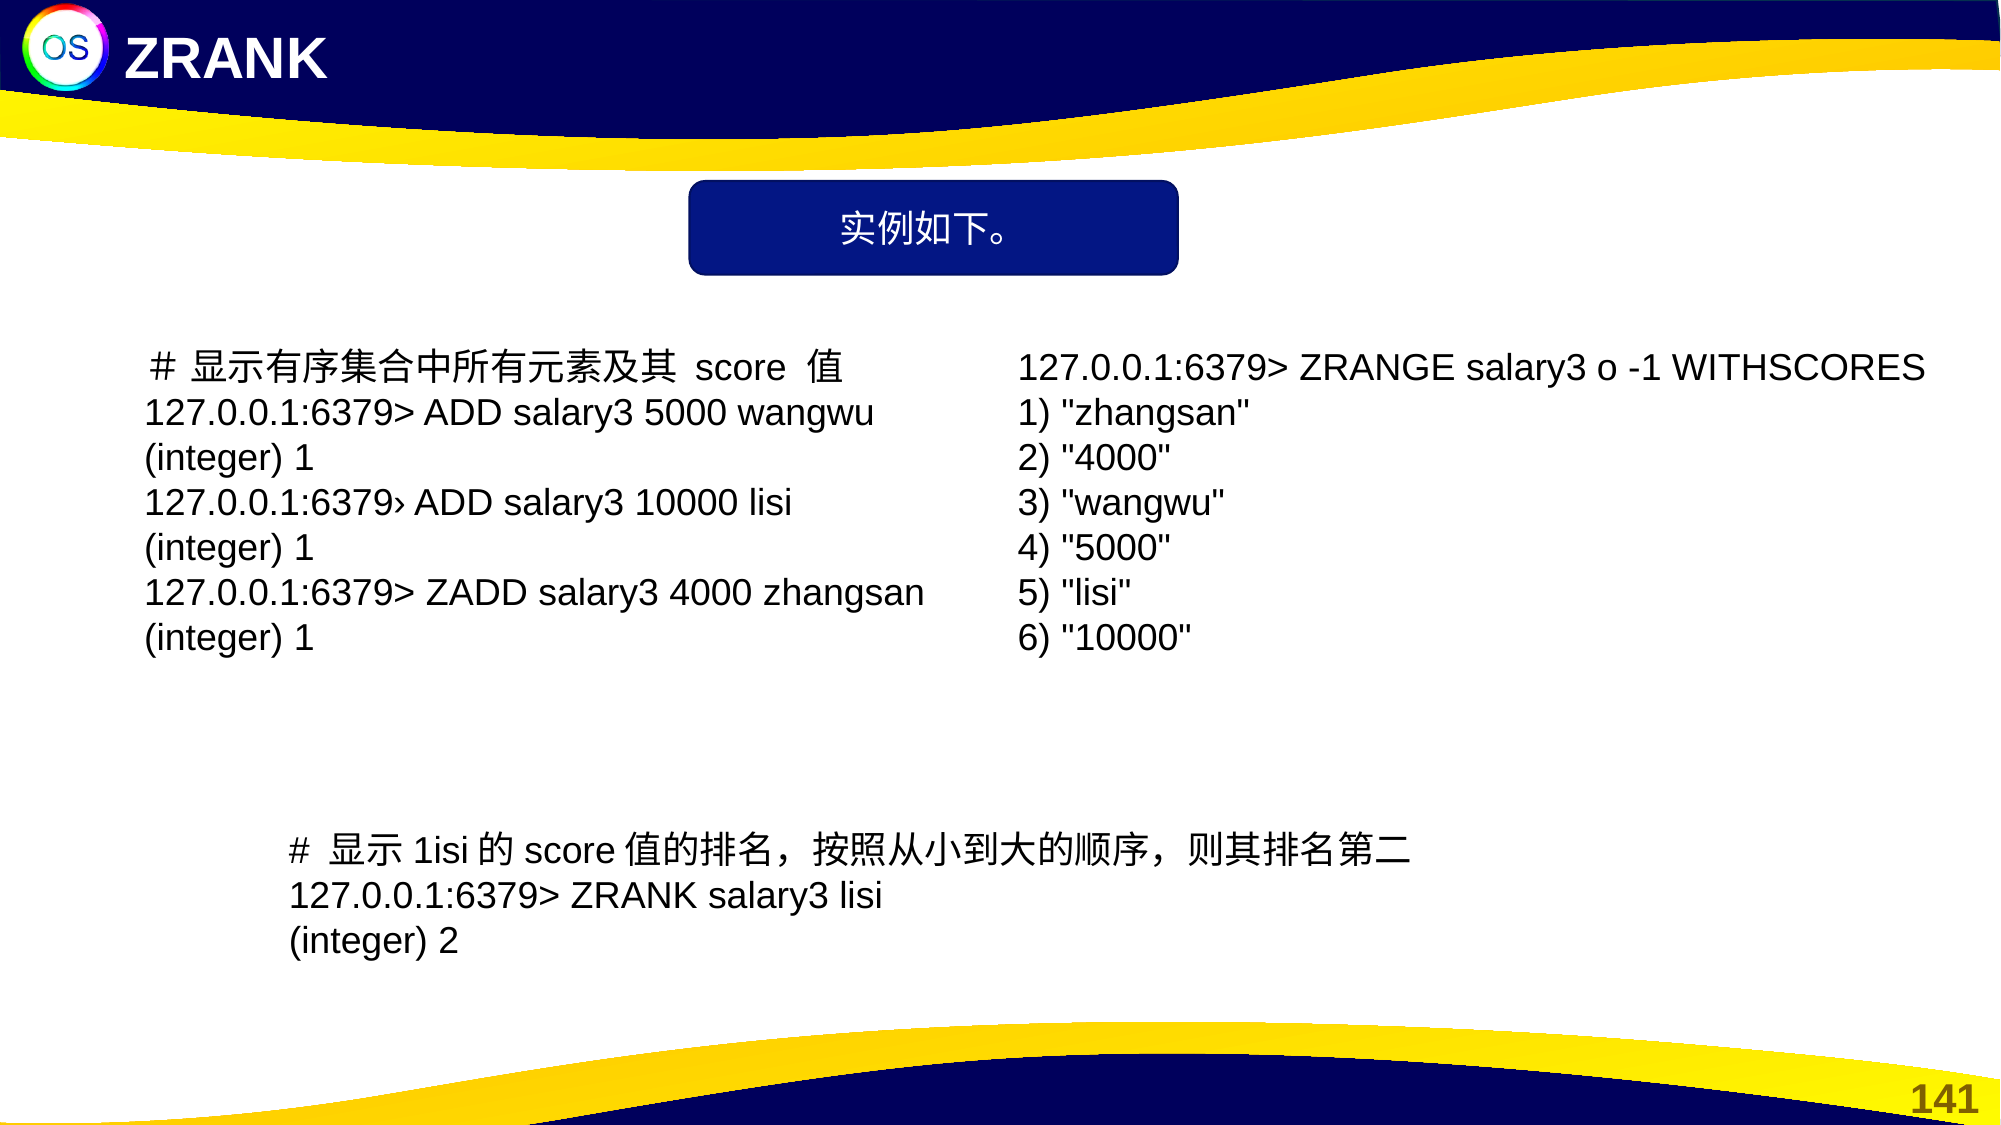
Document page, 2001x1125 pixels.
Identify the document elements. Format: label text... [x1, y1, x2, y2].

text_box # 显示1isi的score值的排名，按照从小到大的顺序，则其排名第二 127.0.0.1:6379> ZRANK salary3 lisi (integer) 2 [274, 818, 1428, 969]
text_box ＃ 显示有序集合中所有元素及其 score 值 127.0.0.1:6379> ADD salary3 5000 wangwu (integer) 1 127.0.0.1:6379› ADD salary3 10000 lisi (integer) 1 127.0.0.1:6379> ZADD salary3 4000 zhangsan (integer) 1 [129, 335, 969, 665]
text_box ZRANK [109, 12, 1263, 98]
text_box 127.0.0.1:6379> ZRANGE salary3 o -1 WITHSCORES 1) "zhangsan" 2) "4000" 3) "wangwu" 4) "5000" 5) "lisi" 6) "10000" [1002, 335, 2000, 665]
picture [22, 3, 109, 91]
text_box 实例如下。 [688, 179, 1179, 276]
